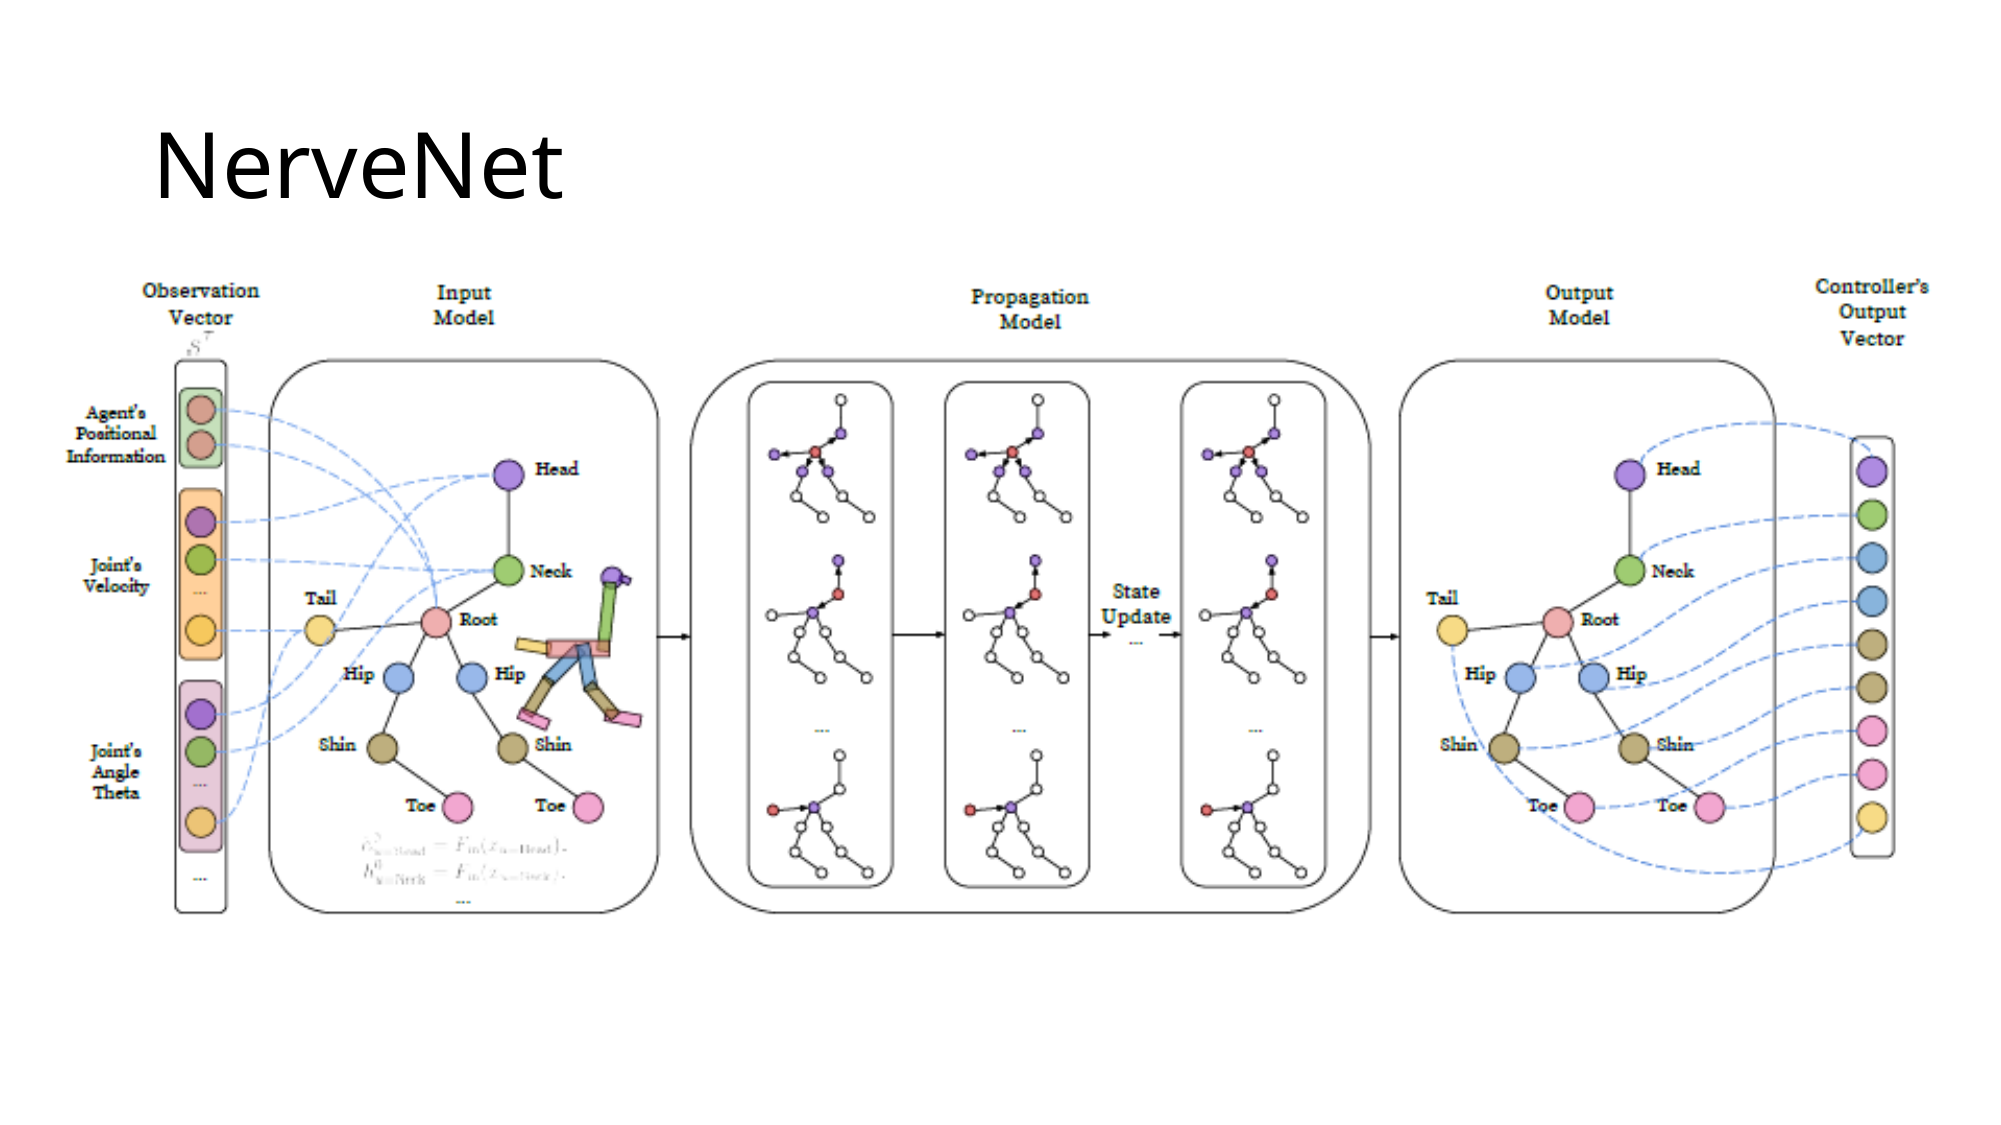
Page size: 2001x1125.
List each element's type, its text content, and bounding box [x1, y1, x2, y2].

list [54, 227, 1946, 931]
title NerveNet [137, 59, 1863, 227]
